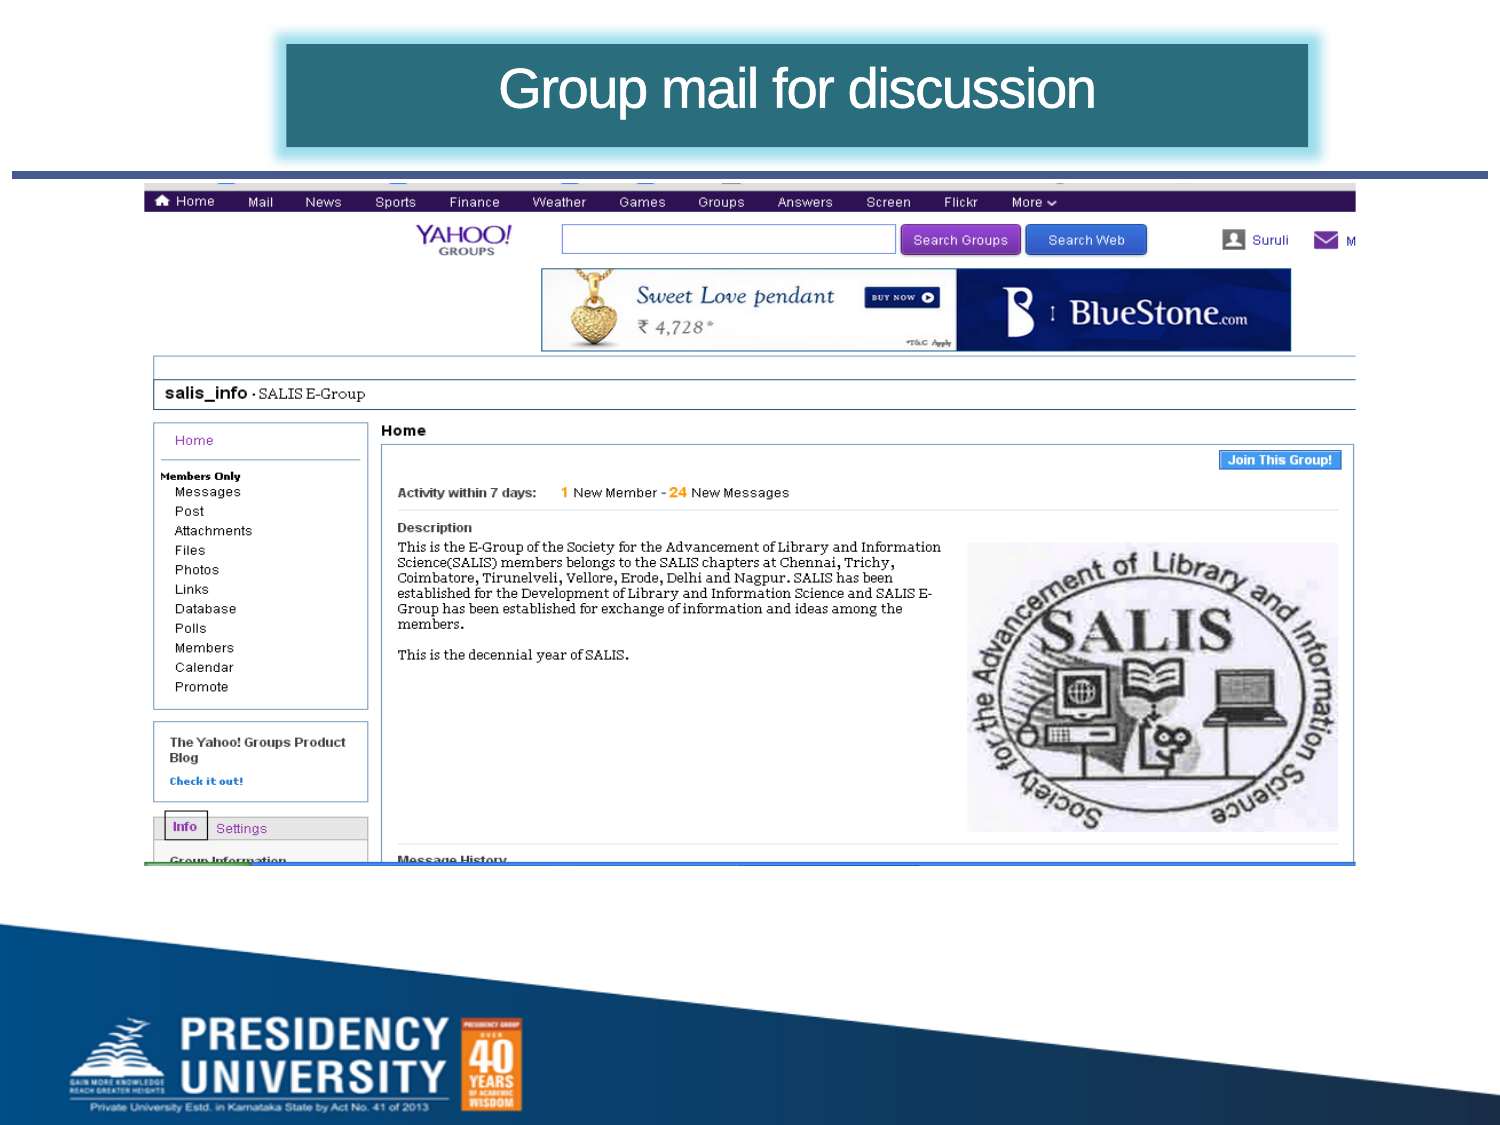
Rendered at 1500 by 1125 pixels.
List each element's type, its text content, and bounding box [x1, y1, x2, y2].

text_box Group mail for discussion [286, 44, 1309, 148]
picture [143, 183, 1356, 866]
picture [0, 921, 1500, 1125]
